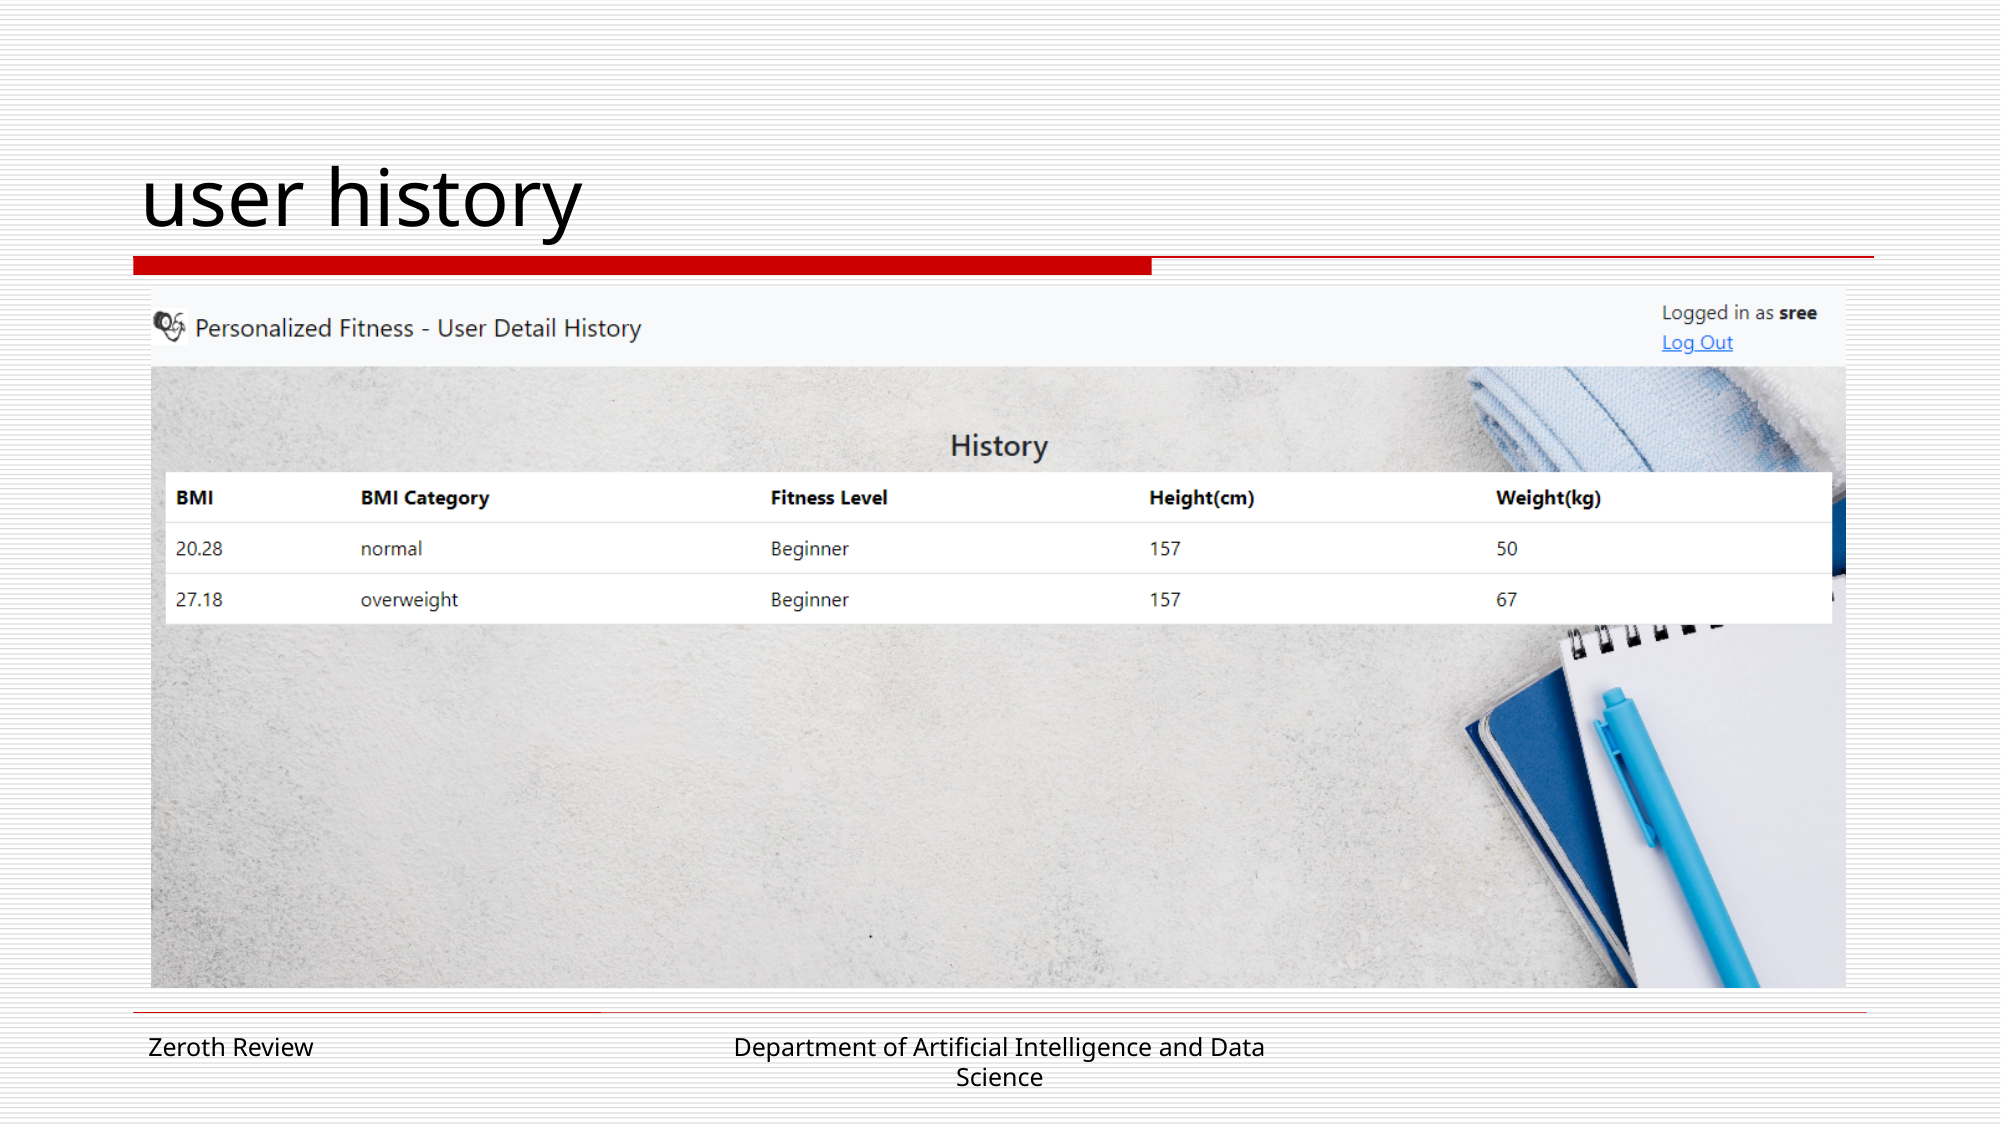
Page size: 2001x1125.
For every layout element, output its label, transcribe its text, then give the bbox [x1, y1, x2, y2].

picture [0, 0, 2001, 1125]
title user history [125, 50, 1876, 250]
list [151, 287, 1847, 988]
slide_number [1433, 1024, 1867, 1103]
slide_number Zeroth Review [133, 1024, 567, 1103]
footer Department of Artificial Intelligence and Data Science [683, 1024, 1317, 1103]
